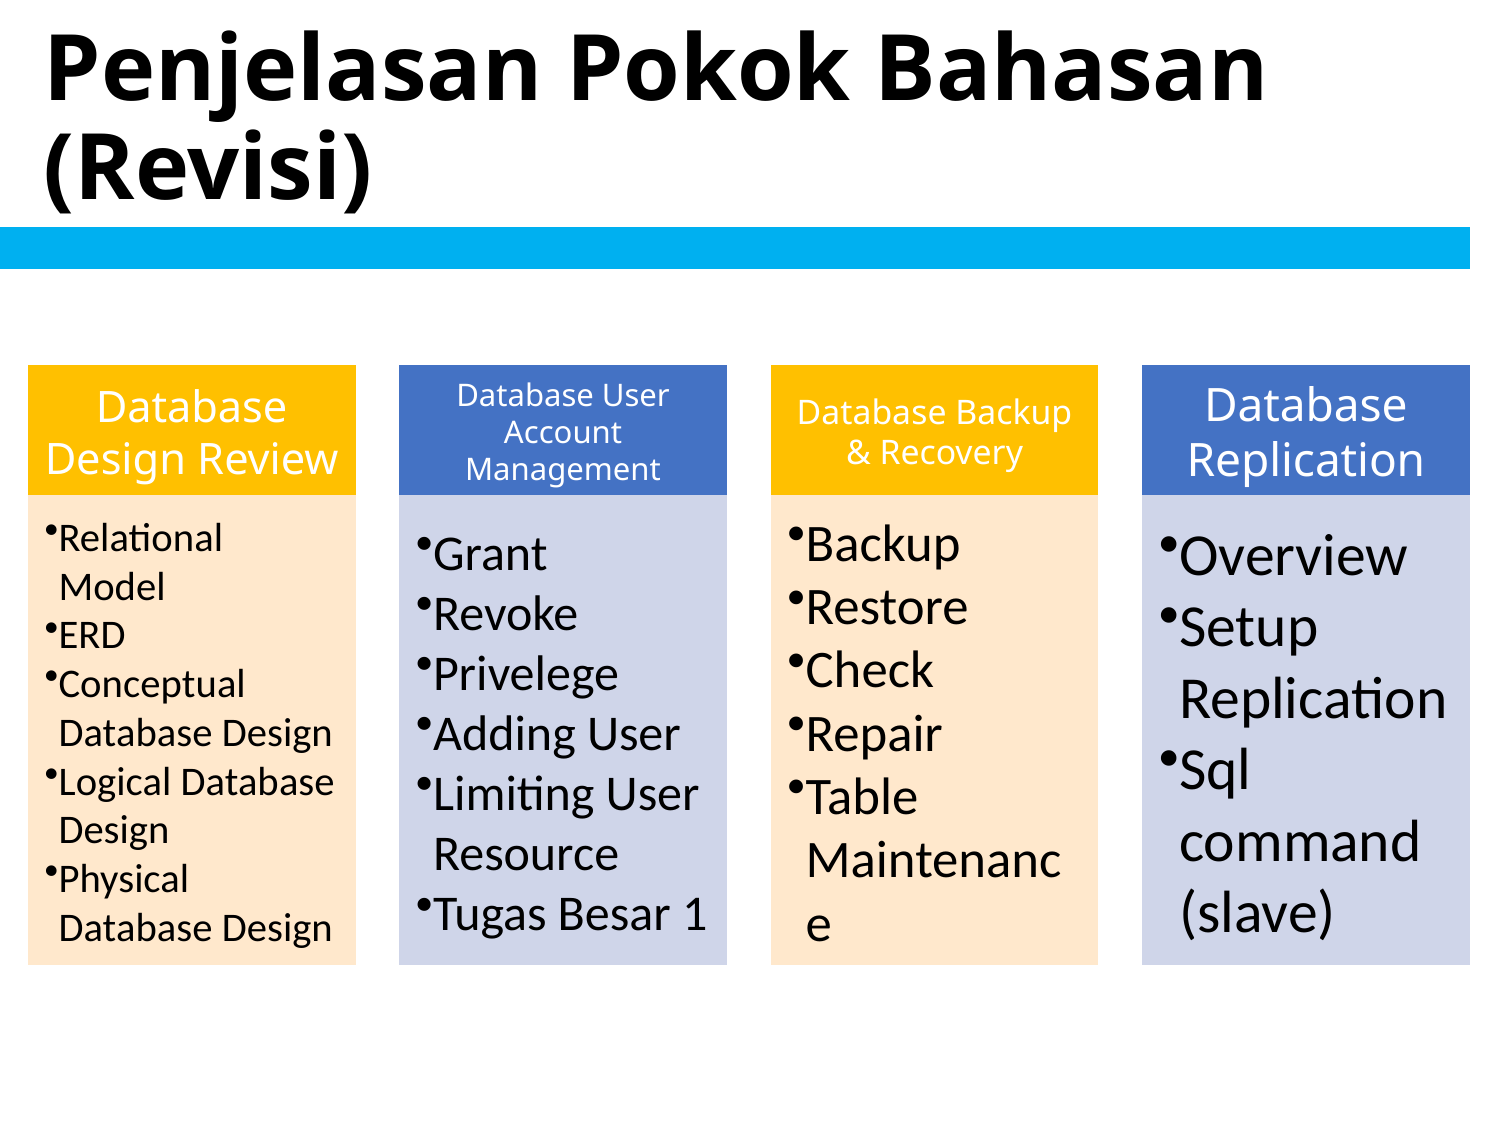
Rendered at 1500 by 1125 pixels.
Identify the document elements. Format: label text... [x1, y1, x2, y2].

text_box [28, 229, 1469, 1101]
title Penjelasan Pokok Bahasan (Revisi) [28, 19, 1469, 222]
